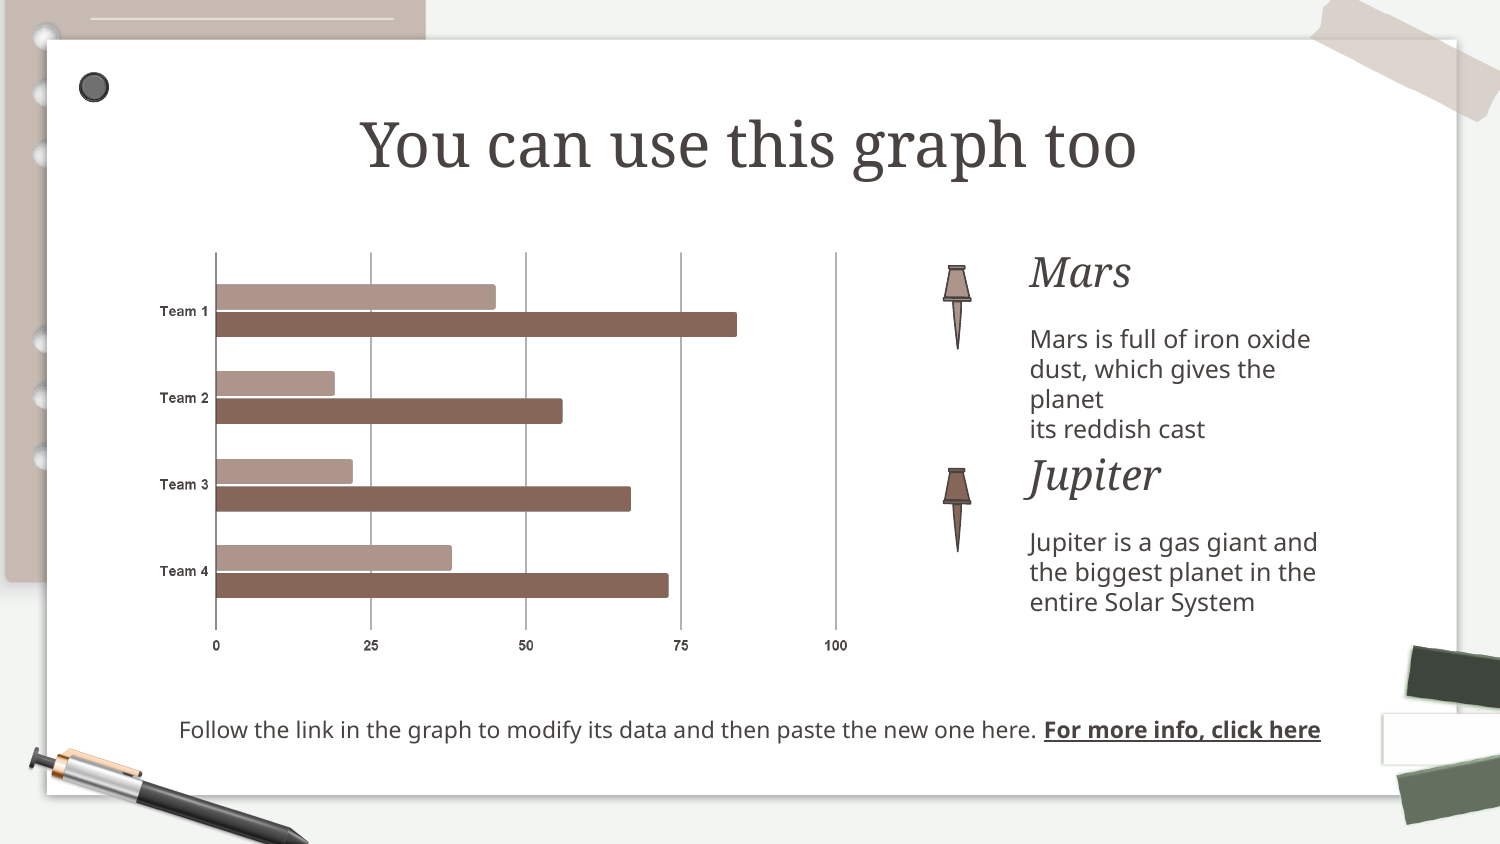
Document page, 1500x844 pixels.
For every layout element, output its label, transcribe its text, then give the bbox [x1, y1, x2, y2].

text_box [943, 468, 971, 552]
picture [0, 0, 463, 677]
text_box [1267, 0, 1500, 166]
subtitle Mars is full of iron oxide dust, which gives the planet its reddish cast [1014, 312, 1372, 431]
picture [1, 722, 349, 844]
text_box Follow the link in the graph to modify its data and then paste the new one here. For more info, click here [161, 700, 1339, 751]
subtitle Jupiter is a gas giant and the biggest planet in the entire Solar System [1014, 515, 1372, 635]
picture [1333, 613, 1500, 841]
picture [67, 59, 117, 109]
subtitle Mars [1014, 228, 1372, 312]
subtitle Jupiter [1014, 431, 1372, 515]
title You can use this graph too [116, 90, 1383, 184]
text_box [943, 265, 971, 349]
picture [137, 230, 858, 676]
